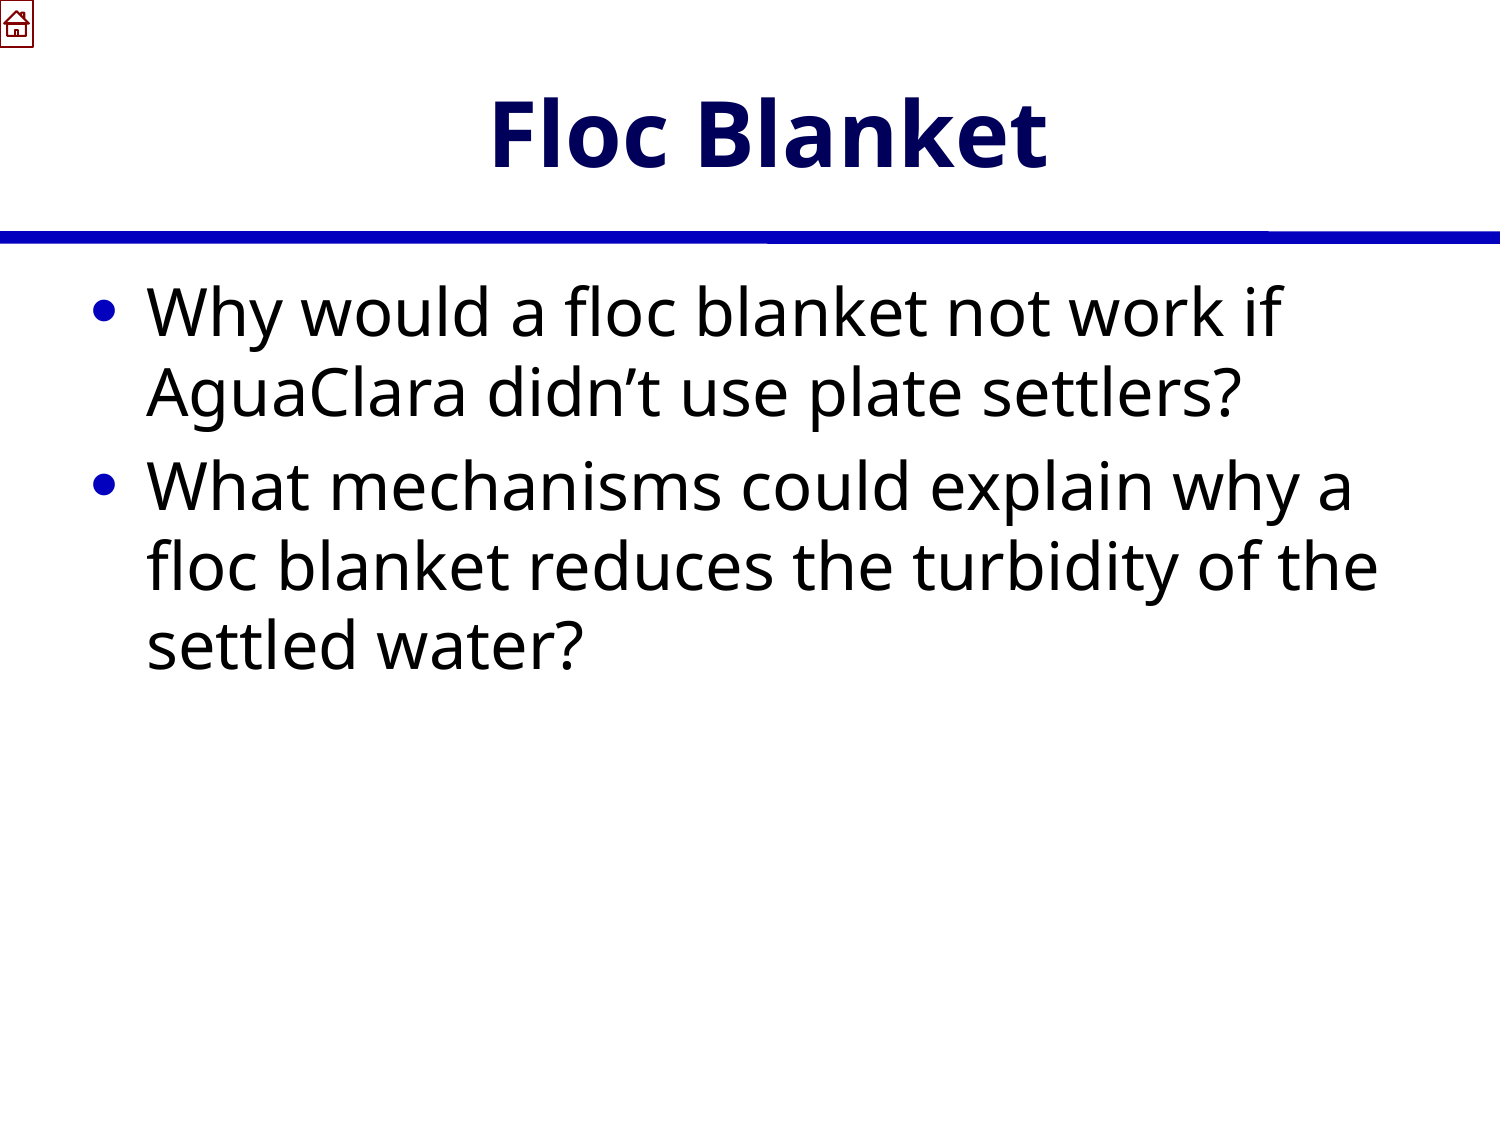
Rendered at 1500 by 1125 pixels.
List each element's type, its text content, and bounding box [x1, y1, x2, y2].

list Why would a floc blanket not work if AguaClara didn’t use plate settlers? What mechanisms could explain why a floc blanket reduces the turbidity of the settled water? [74, 262, 1426, 1006]
title Floc Blanket [75, 37, 1463, 225]
